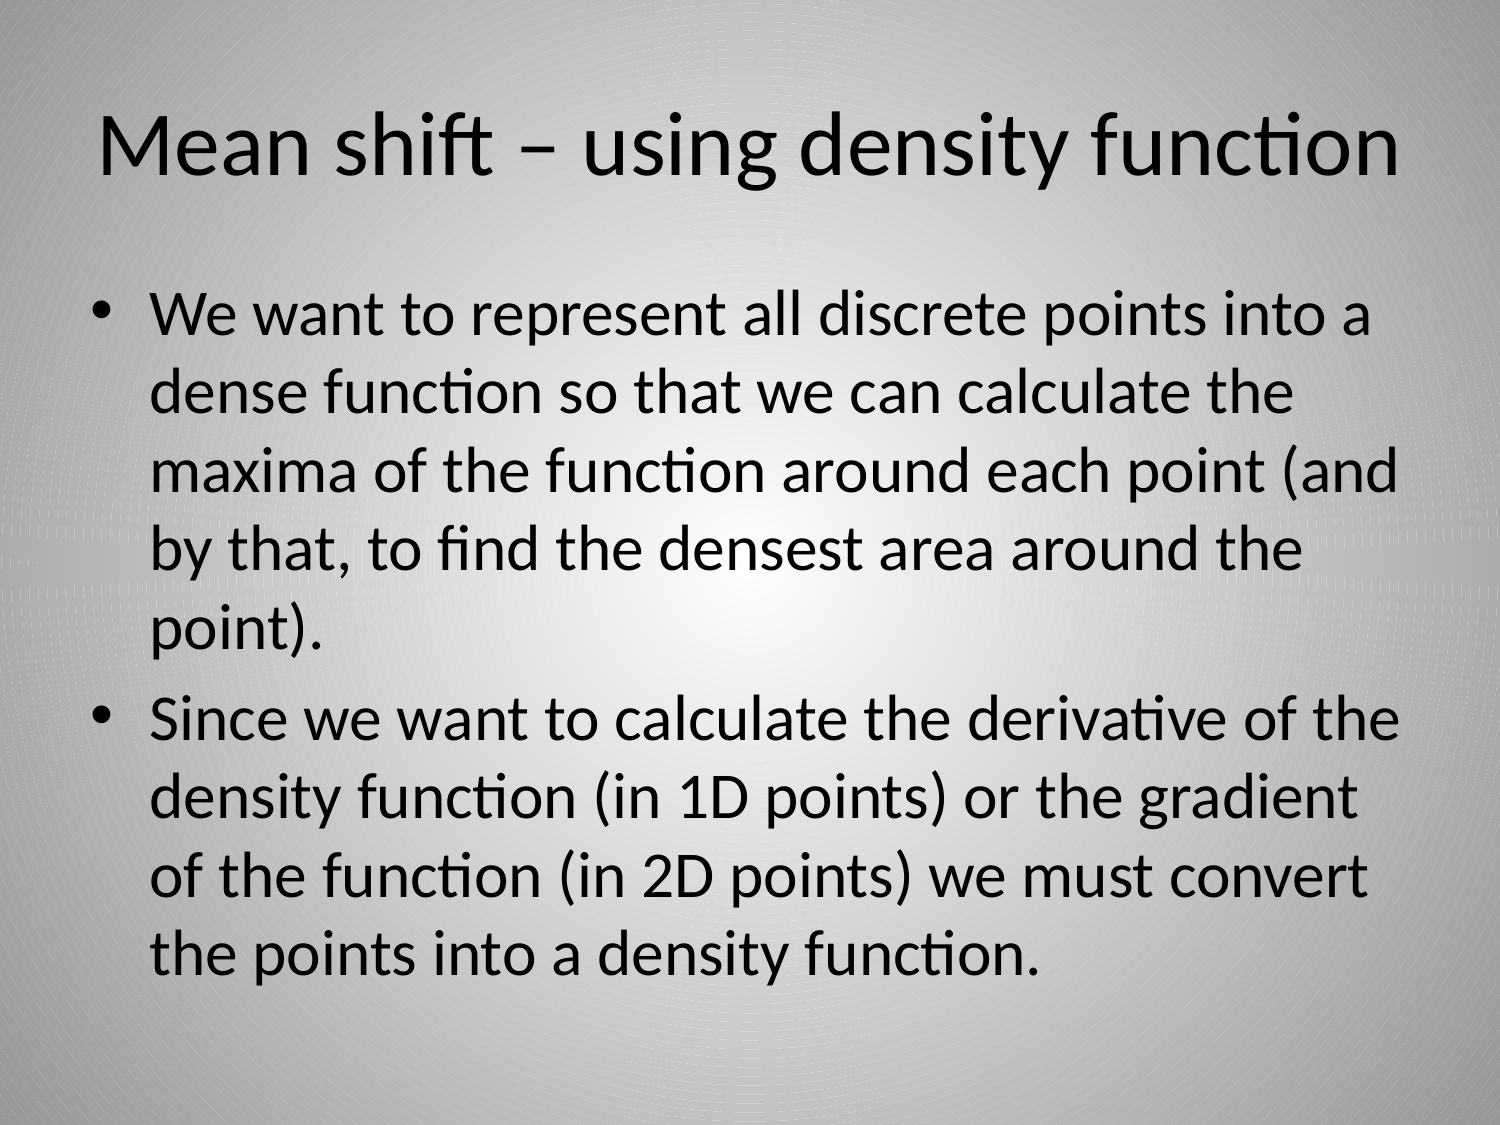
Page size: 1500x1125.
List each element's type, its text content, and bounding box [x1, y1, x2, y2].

title Mean shift – using density function [75, 45, 1425, 233]
list We want to represent all discrete points into a dense function so that we can calculate the maxima of the function around each point (and by that, to find the densest area around the point). Since we want to calculate the derivative of the density function (in 1D points) or the gradient of the function (in 2D points) we must convert the points into a density function. [75, 262, 1425, 1005]
